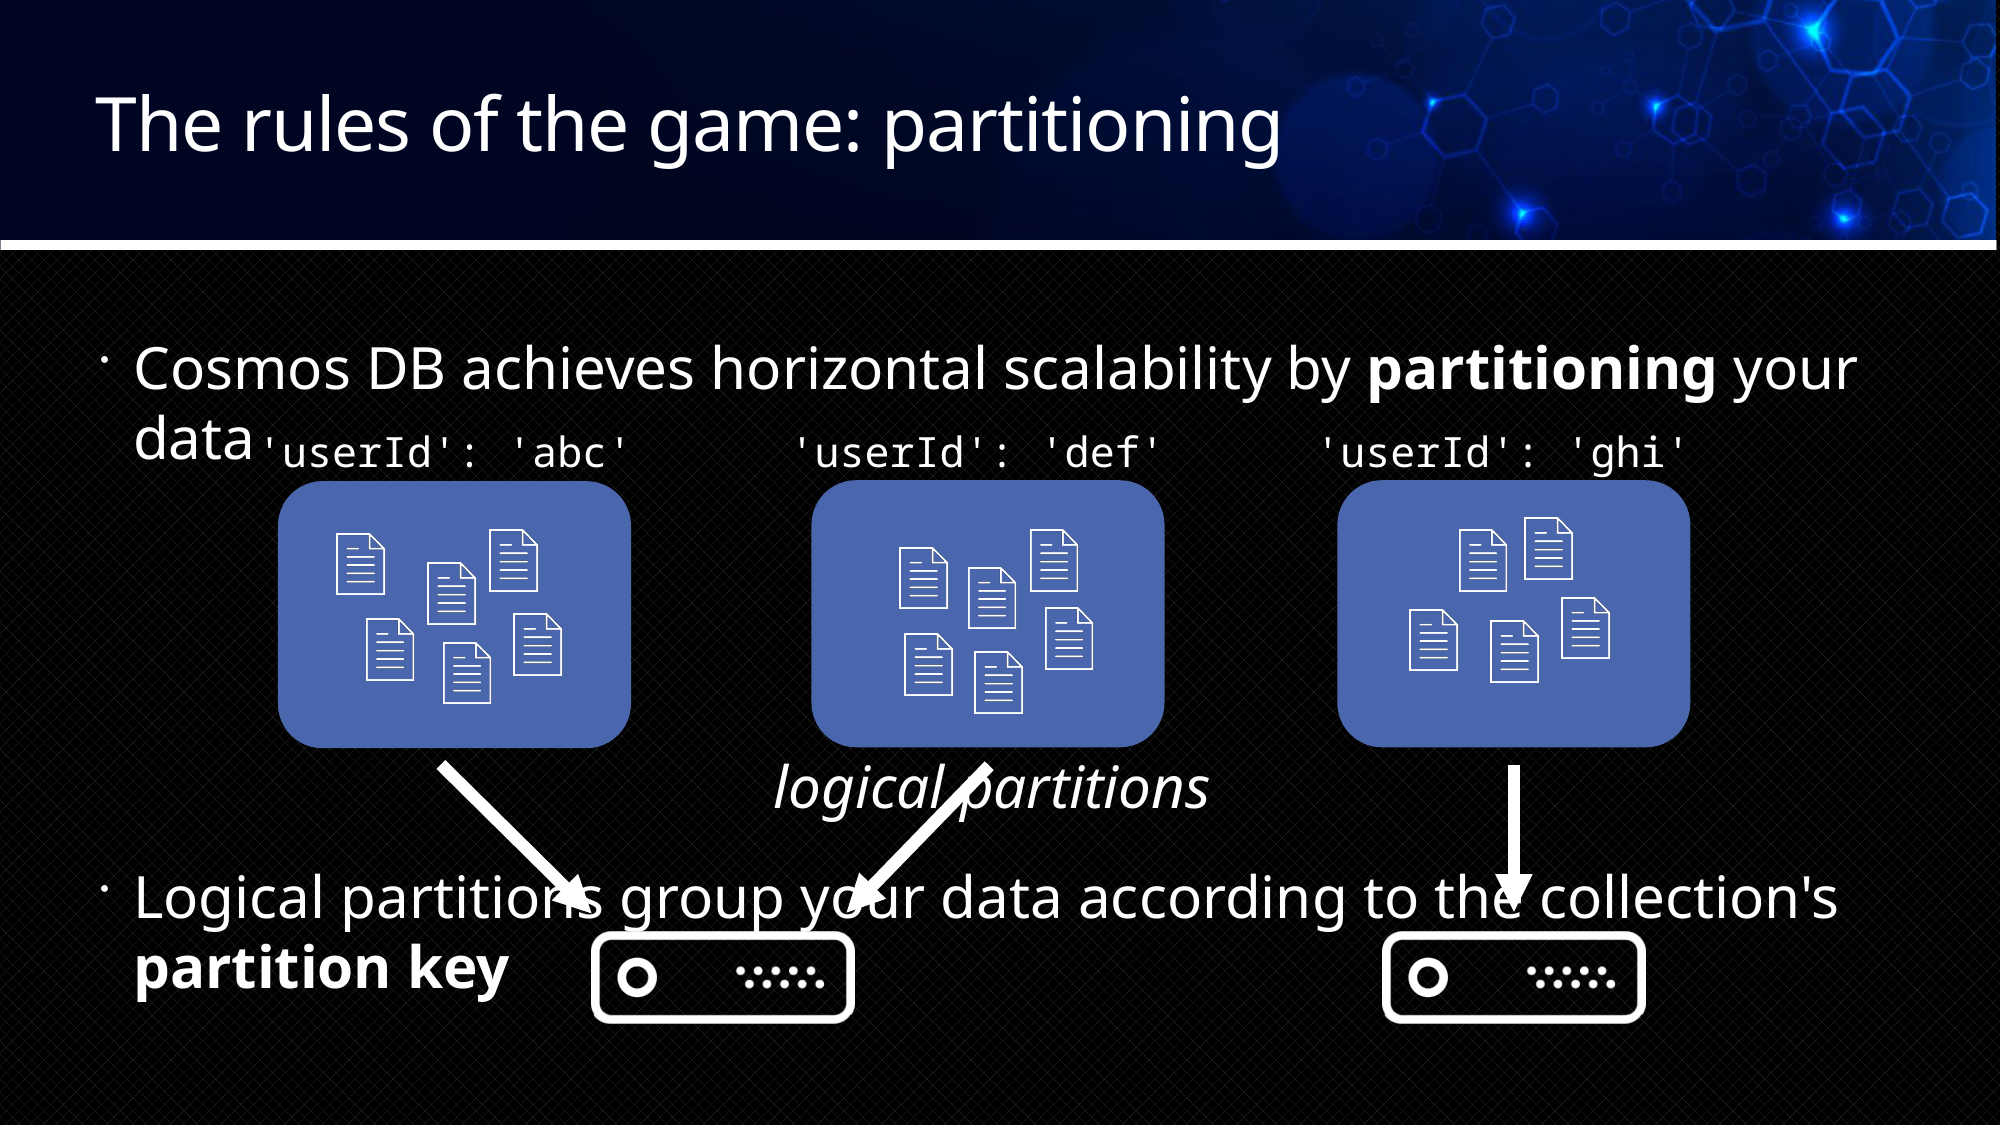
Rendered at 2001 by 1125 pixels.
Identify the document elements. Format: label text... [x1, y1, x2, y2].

picture [329, 532, 392, 595]
list Cosmos DB achieves horizontal scalability by partitioning your data [95, 331, 1904, 402]
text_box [846, 765, 990, 913]
picture [892, 547, 955, 610]
picture [960, 529, 1085, 630]
picture [1554, 597, 1617, 660]
picture [591, 929, 855, 1027]
text_box 'userId': 'ghi' [1293, 425, 1713, 476]
picture [1451, 529, 1515, 592]
text_box [810, 479, 1166, 749]
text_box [440, 764, 592, 914]
picture [967, 651, 1030, 714]
picture [435, 641, 498, 704]
picture [506, 613, 569, 676]
text_box 'userId': 'abc' [235, 426, 654, 477]
picture [1382, 929, 1646, 1027]
picture [897, 633, 960, 696]
picture [1483, 620, 1546, 683]
text_box [1336, 479, 1692, 749]
picture [0, 0, 2000, 250]
picture [1517, 517, 1580, 580]
picture [1037, 607, 1101, 670]
text_box 'userId': 'def' [767, 425, 1187, 476]
picture [358, 529, 545, 681]
title The rules of the game: partitioning [95, 76, 1596, 167]
text_box Logical partitions group your data according to the collection's partition key [95, 859, 1904, 1000]
text_box [277, 480, 632, 749]
picture [1402, 608, 1465, 671]
text_box logical partitions [88, 750, 1896, 821]
